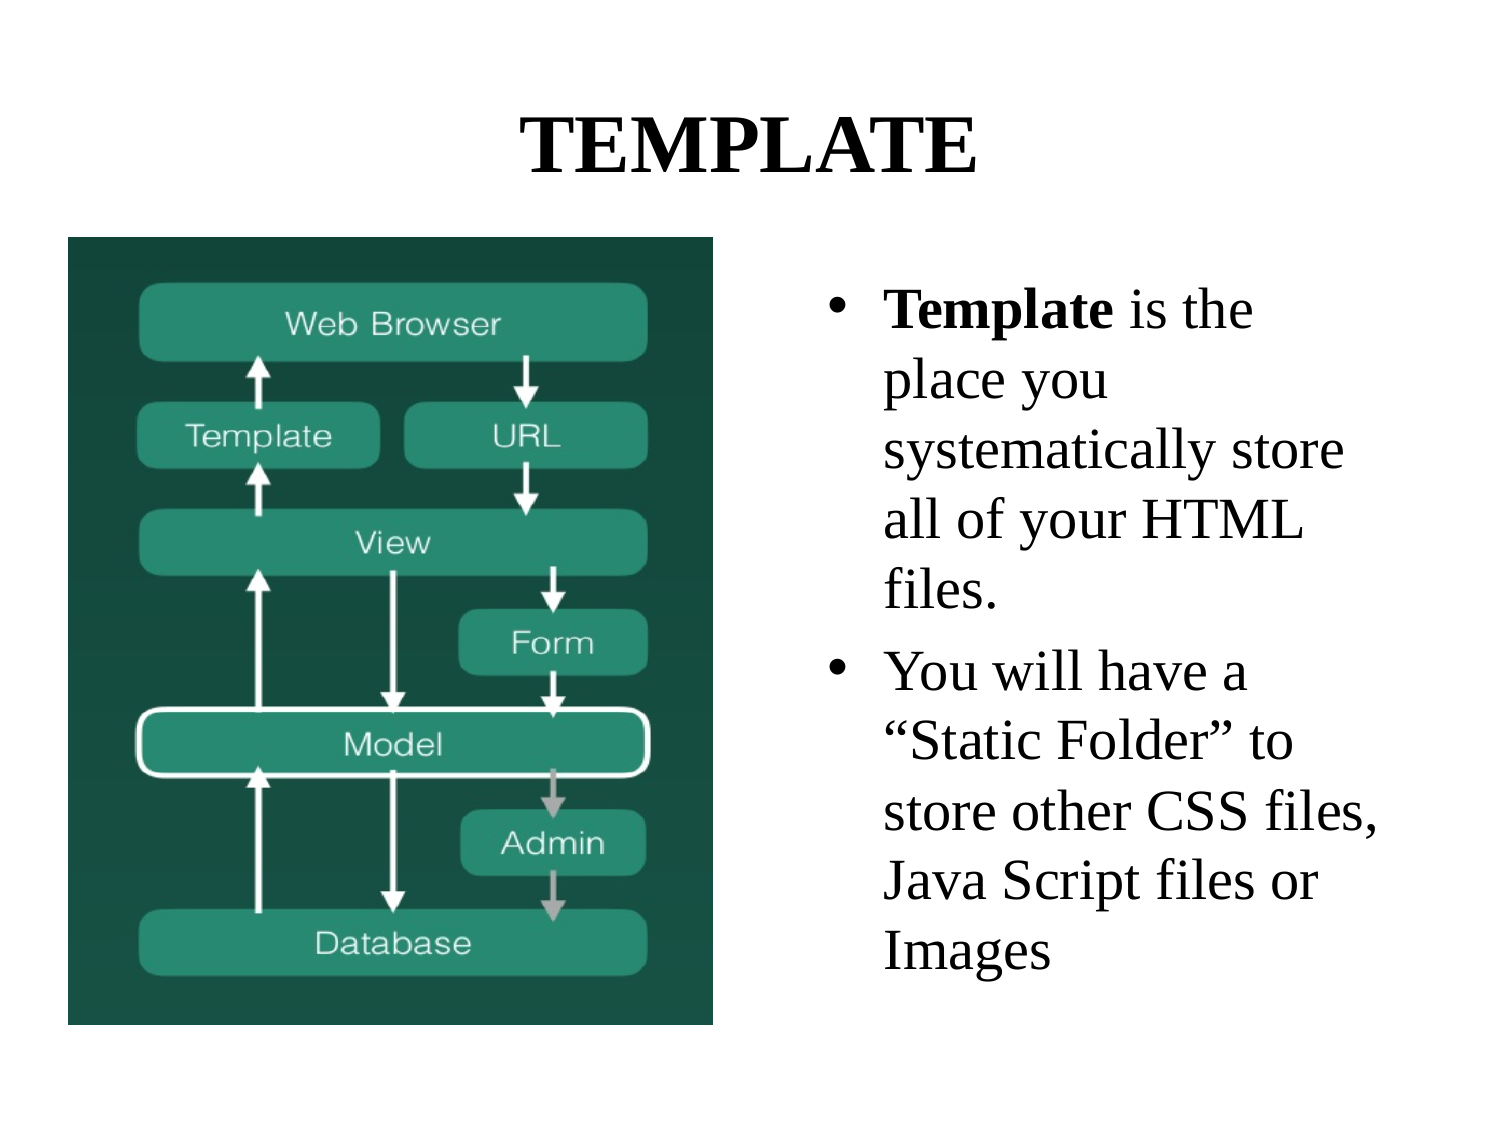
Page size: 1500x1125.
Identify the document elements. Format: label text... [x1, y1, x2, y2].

list Template is the place you systematically store all of your HTML files. You will have a “Static Folder” to store other CSS files, Java Script files or Images [812, 262, 1400, 1005]
picture [67, 237, 713, 1026]
title TEMPLATE [75, 45, 1425, 233]
